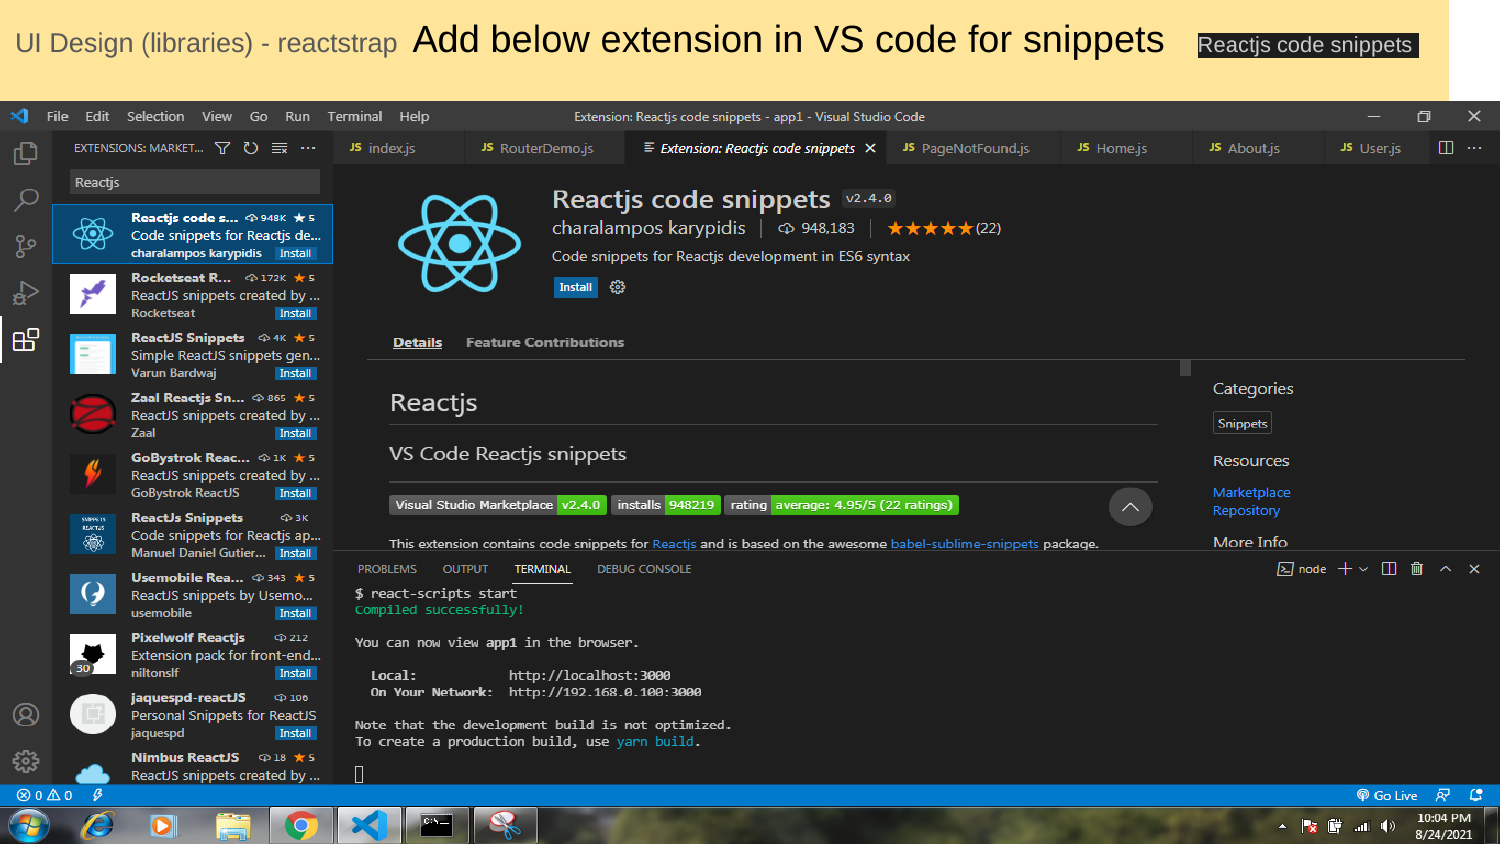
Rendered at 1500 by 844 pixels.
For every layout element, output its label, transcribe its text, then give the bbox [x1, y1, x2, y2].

title UI Design (libraries) - reactstrap Add below extension in VS code for snippets Reactjs code snippets [0, 0, 1449, 100]
picture [0, 101, 1500, 844]
